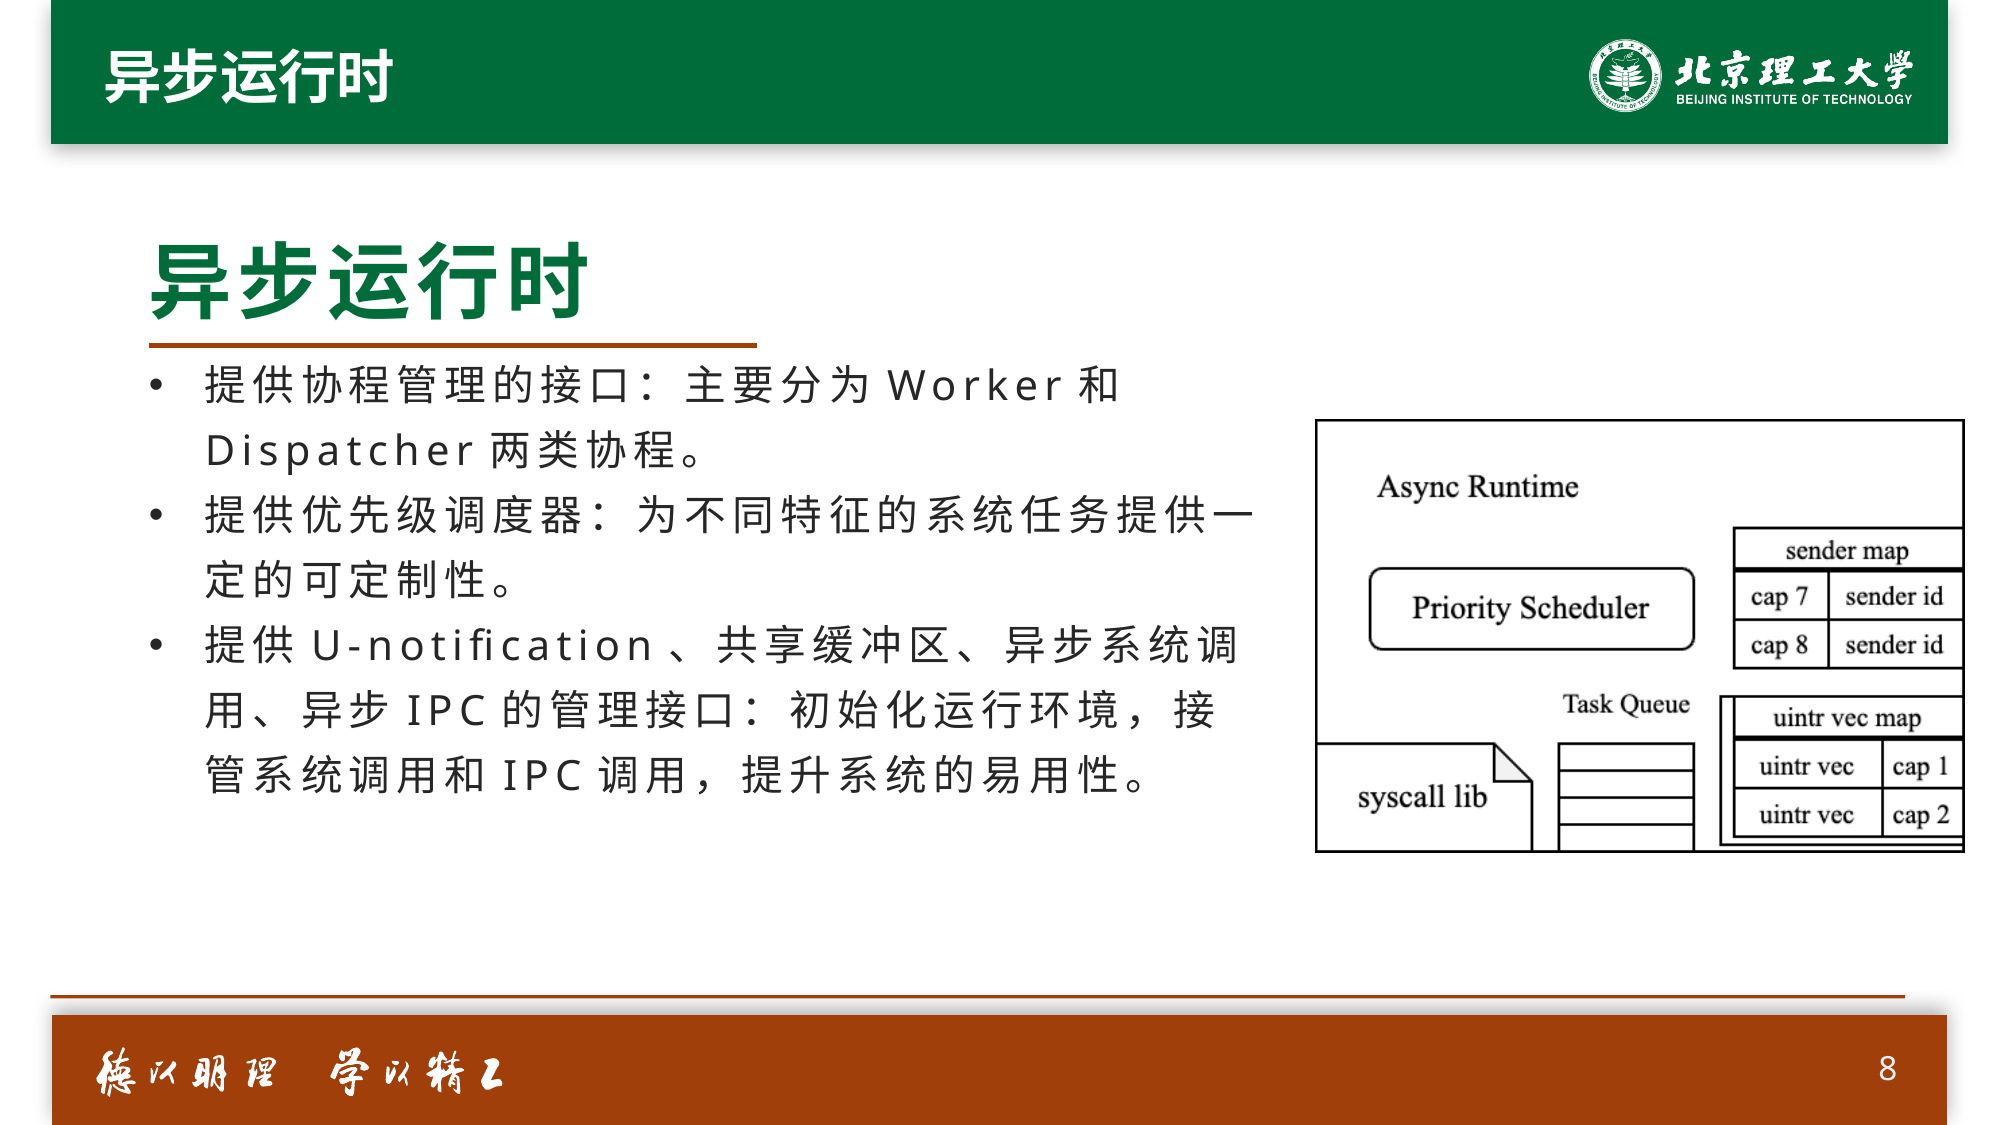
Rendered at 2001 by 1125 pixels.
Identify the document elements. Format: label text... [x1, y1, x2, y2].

text_box [49, 994, 1906, 999]
text_box 异步运行时 [148, 199, 774, 330]
text_box 提供协程管理的接口：主要分为Worker和Dispatcher两类协程。 提供优先级调度器：为不同特征的系统任务提供一定的可定制性。 提供U-notification、共享缓冲区、异步系统调用、异步IPC的管理接口：初始化运行环境，接管系统调用和IPC调用，提升系统的易用性。 [148, 343, 1268, 799]
picture [1568, 21, 1937, 125]
picture [1315, 419, 1965, 853]
title 异步运行时 [88, 40, 1507, 120]
